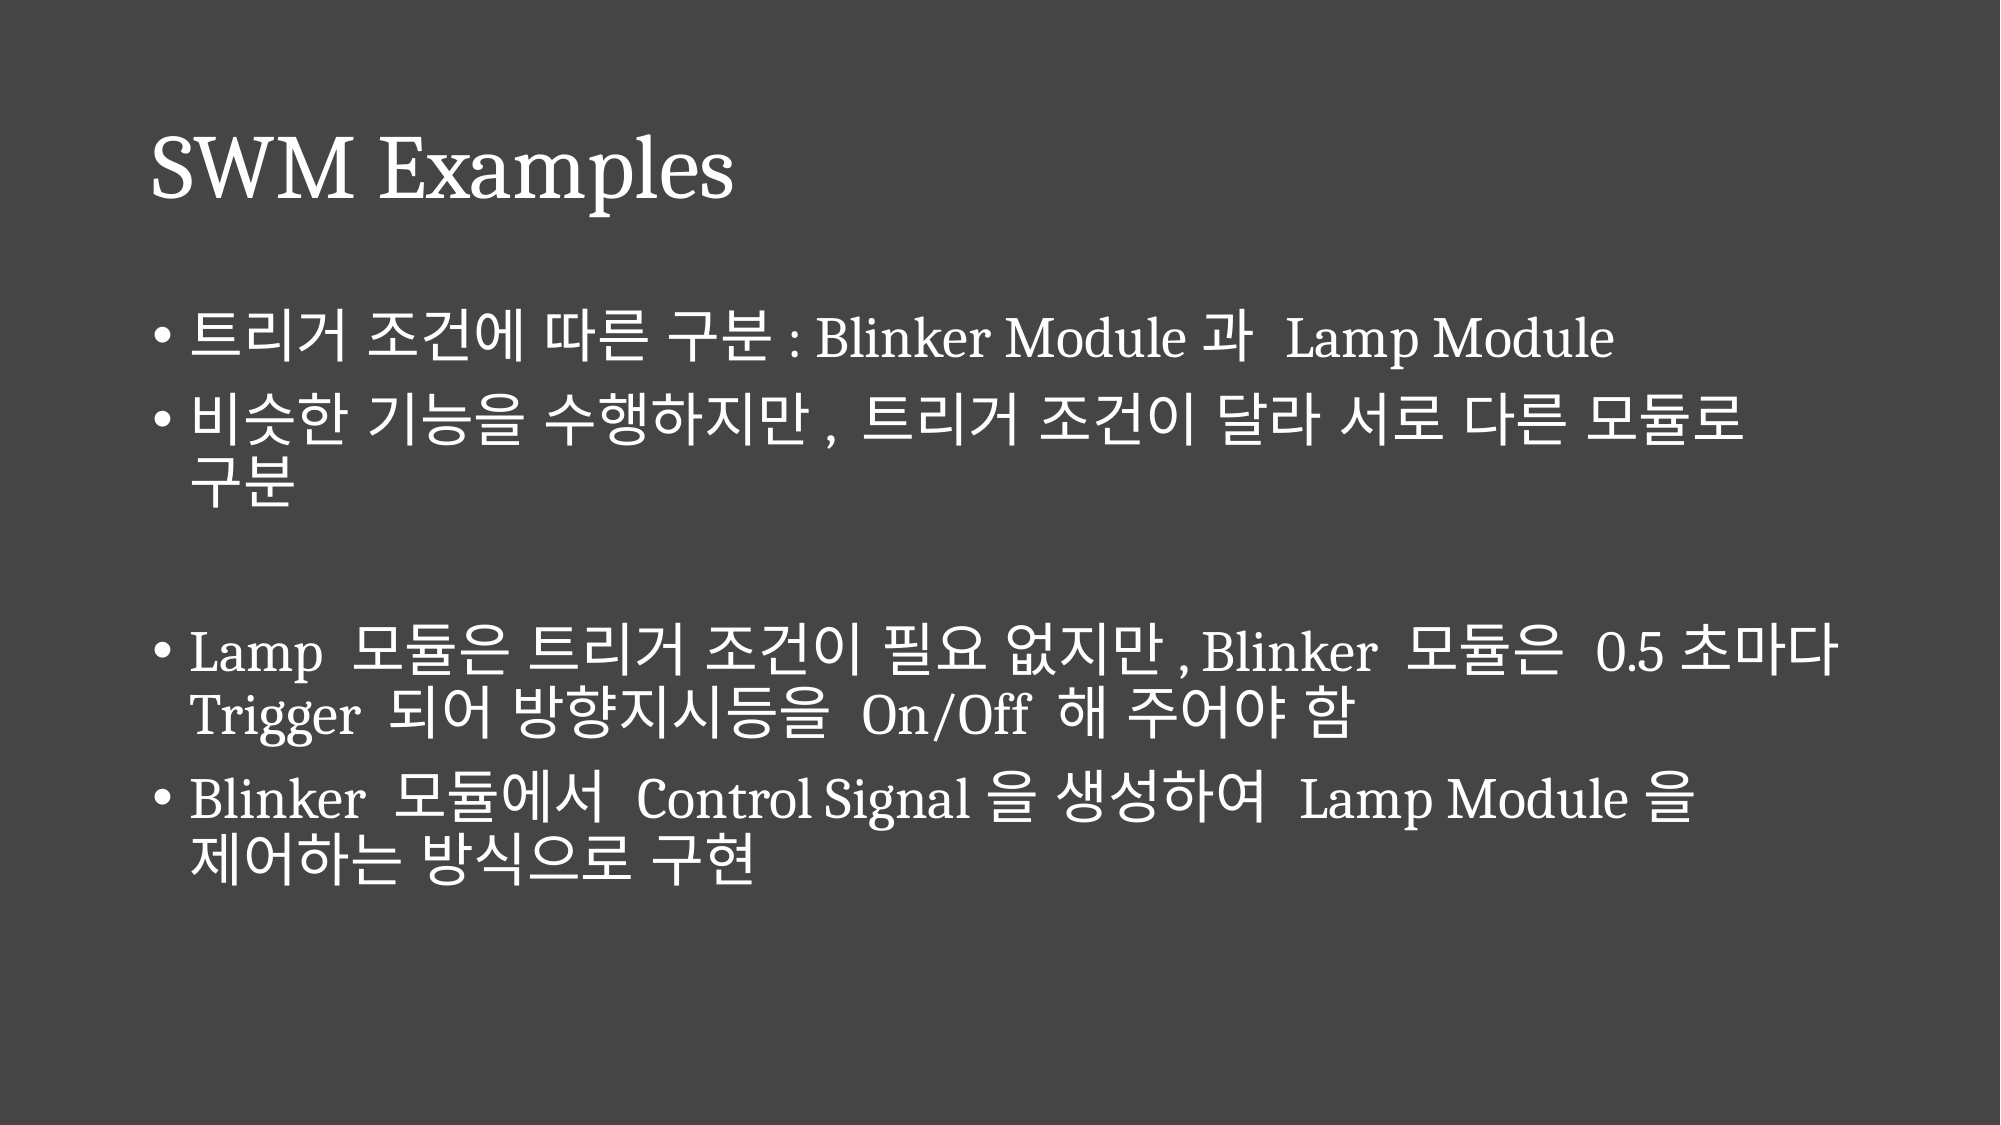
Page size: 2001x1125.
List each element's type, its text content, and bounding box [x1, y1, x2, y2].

list 트리거 조건에 따른 구분: Blinker Module과 Lamp Module 비슷한 기능을 수행하지만, 트리거 조건이 달라 서로 다른 모듈로 구분 Lamp 모듈은 트리거 조건이 필요 없지만, Blinker 모듈은 0.5초마다 Trigger 되어 방향지시등을 On/Off 해 주어야 함 Blinker 모듈에서 Control Signal을 생성하여 Lamp Module을 제어하는 방식으로 구현 [137, 299, 1863, 1014]
title SWM Examples [137, 59, 1863, 278]
